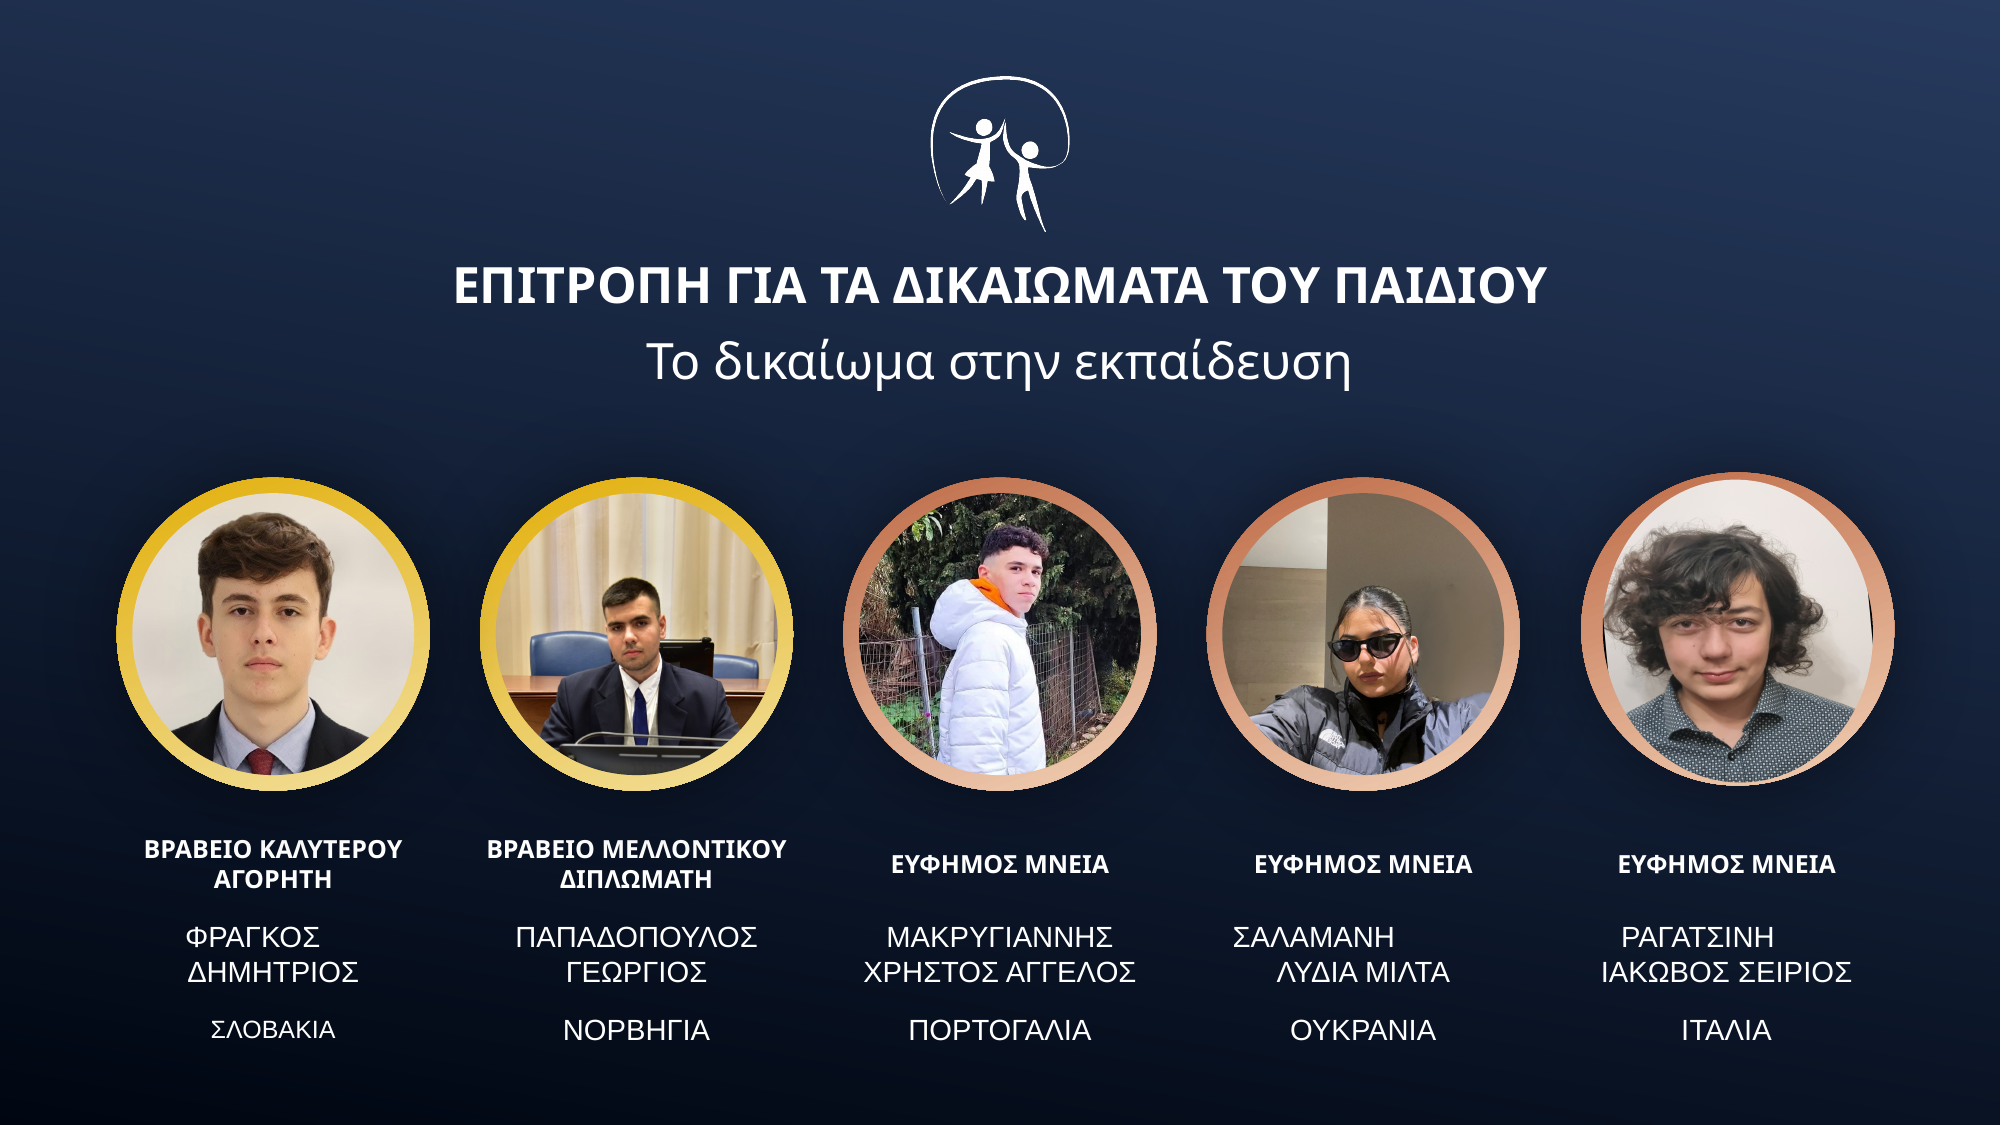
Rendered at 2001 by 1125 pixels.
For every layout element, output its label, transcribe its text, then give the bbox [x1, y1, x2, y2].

text_box ΒΡΑΒΕΙΟ ΜΕΛΛΟΝΤΙΚΟΥ ΔΙΠΛΩΜΑΤΗ [447, 826, 826, 902]
text_box ΟΥΚΡΑΝΙΑ [1174, 1003, 1537, 1054]
picture [907, 61, 1093, 247]
text_box [0, 0, 2000, 1125]
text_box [1580, 472, 1895, 786]
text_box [479, 477, 794, 791]
text_box ΕΥΦΗΜΟΣ ΜΝΕΙΑ [1174, 841, 1537, 887]
text_box ΡΑΓΑΤΣΙΝΗ ΙΑΚΩΒΟΣ ΣΕΙΡΙΟΣ [1537, 910, 1916, 996]
text_box ΕΥΦΗΜΟΣ ΜΝΕΙΑ [1537, 841, 1916, 887]
text_box ΦΡΑΓΚΟΣ ΔΗΜΗΤΡΙΟΣ [84, 910, 447, 996]
text_box ΜΑΚΡΥΓΙΑΝΝΗΣ ΧΡΗΣΤΟΣ ΑΓΓΕΛΟΣ [811, 910, 1174, 996]
text_box ΠΑΠΑΔΟΠΟΥΛΟΣ ΓΕΩΡΓΙΟΣ [447, 910, 811, 996]
text_box ΣΛΟΒΑΚΙΑ [84, 1006, 447, 1052]
text_box Το δικαίωμα στην εκπαίδευση [245, 322, 1755, 458]
text_box ΣΑΛΑΜΑΝΗ ΛΥΔΙΑ ΜΙΛΤΑ [1174, 910, 1537, 996]
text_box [1206, 477, 1520, 791]
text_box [843, 477, 1157, 791]
text_box ΒΡΑΒΕΙΟ ΚΑΛΥΤΕΡΟΥ ΑΓΟΡΗΤΗ [84, 826, 447, 902]
text_box ΝΟΡΒΗΓΙΑ [447, 1003, 811, 1054]
text_box ΙΤΑΛΙΑ [1537, 1003, 1916, 1054]
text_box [116, 477, 430, 791]
text_box ΕΠΙΤΡΟΠΗ ΓΙΑ ΤΑ ΔΙΚΑΙΩΜΑΤΑ ΤΟΥ ΠΑΙΔΙΟΥ [239, 246, 1761, 322]
text_box ΕΥΦΗΜΟΣ ΜΝΕΙΑ [811, 841, 1174, 887]
text_box ΠΟΡΤΟΓΑΛΙΑ [811, 1003, 1174, 1054]
